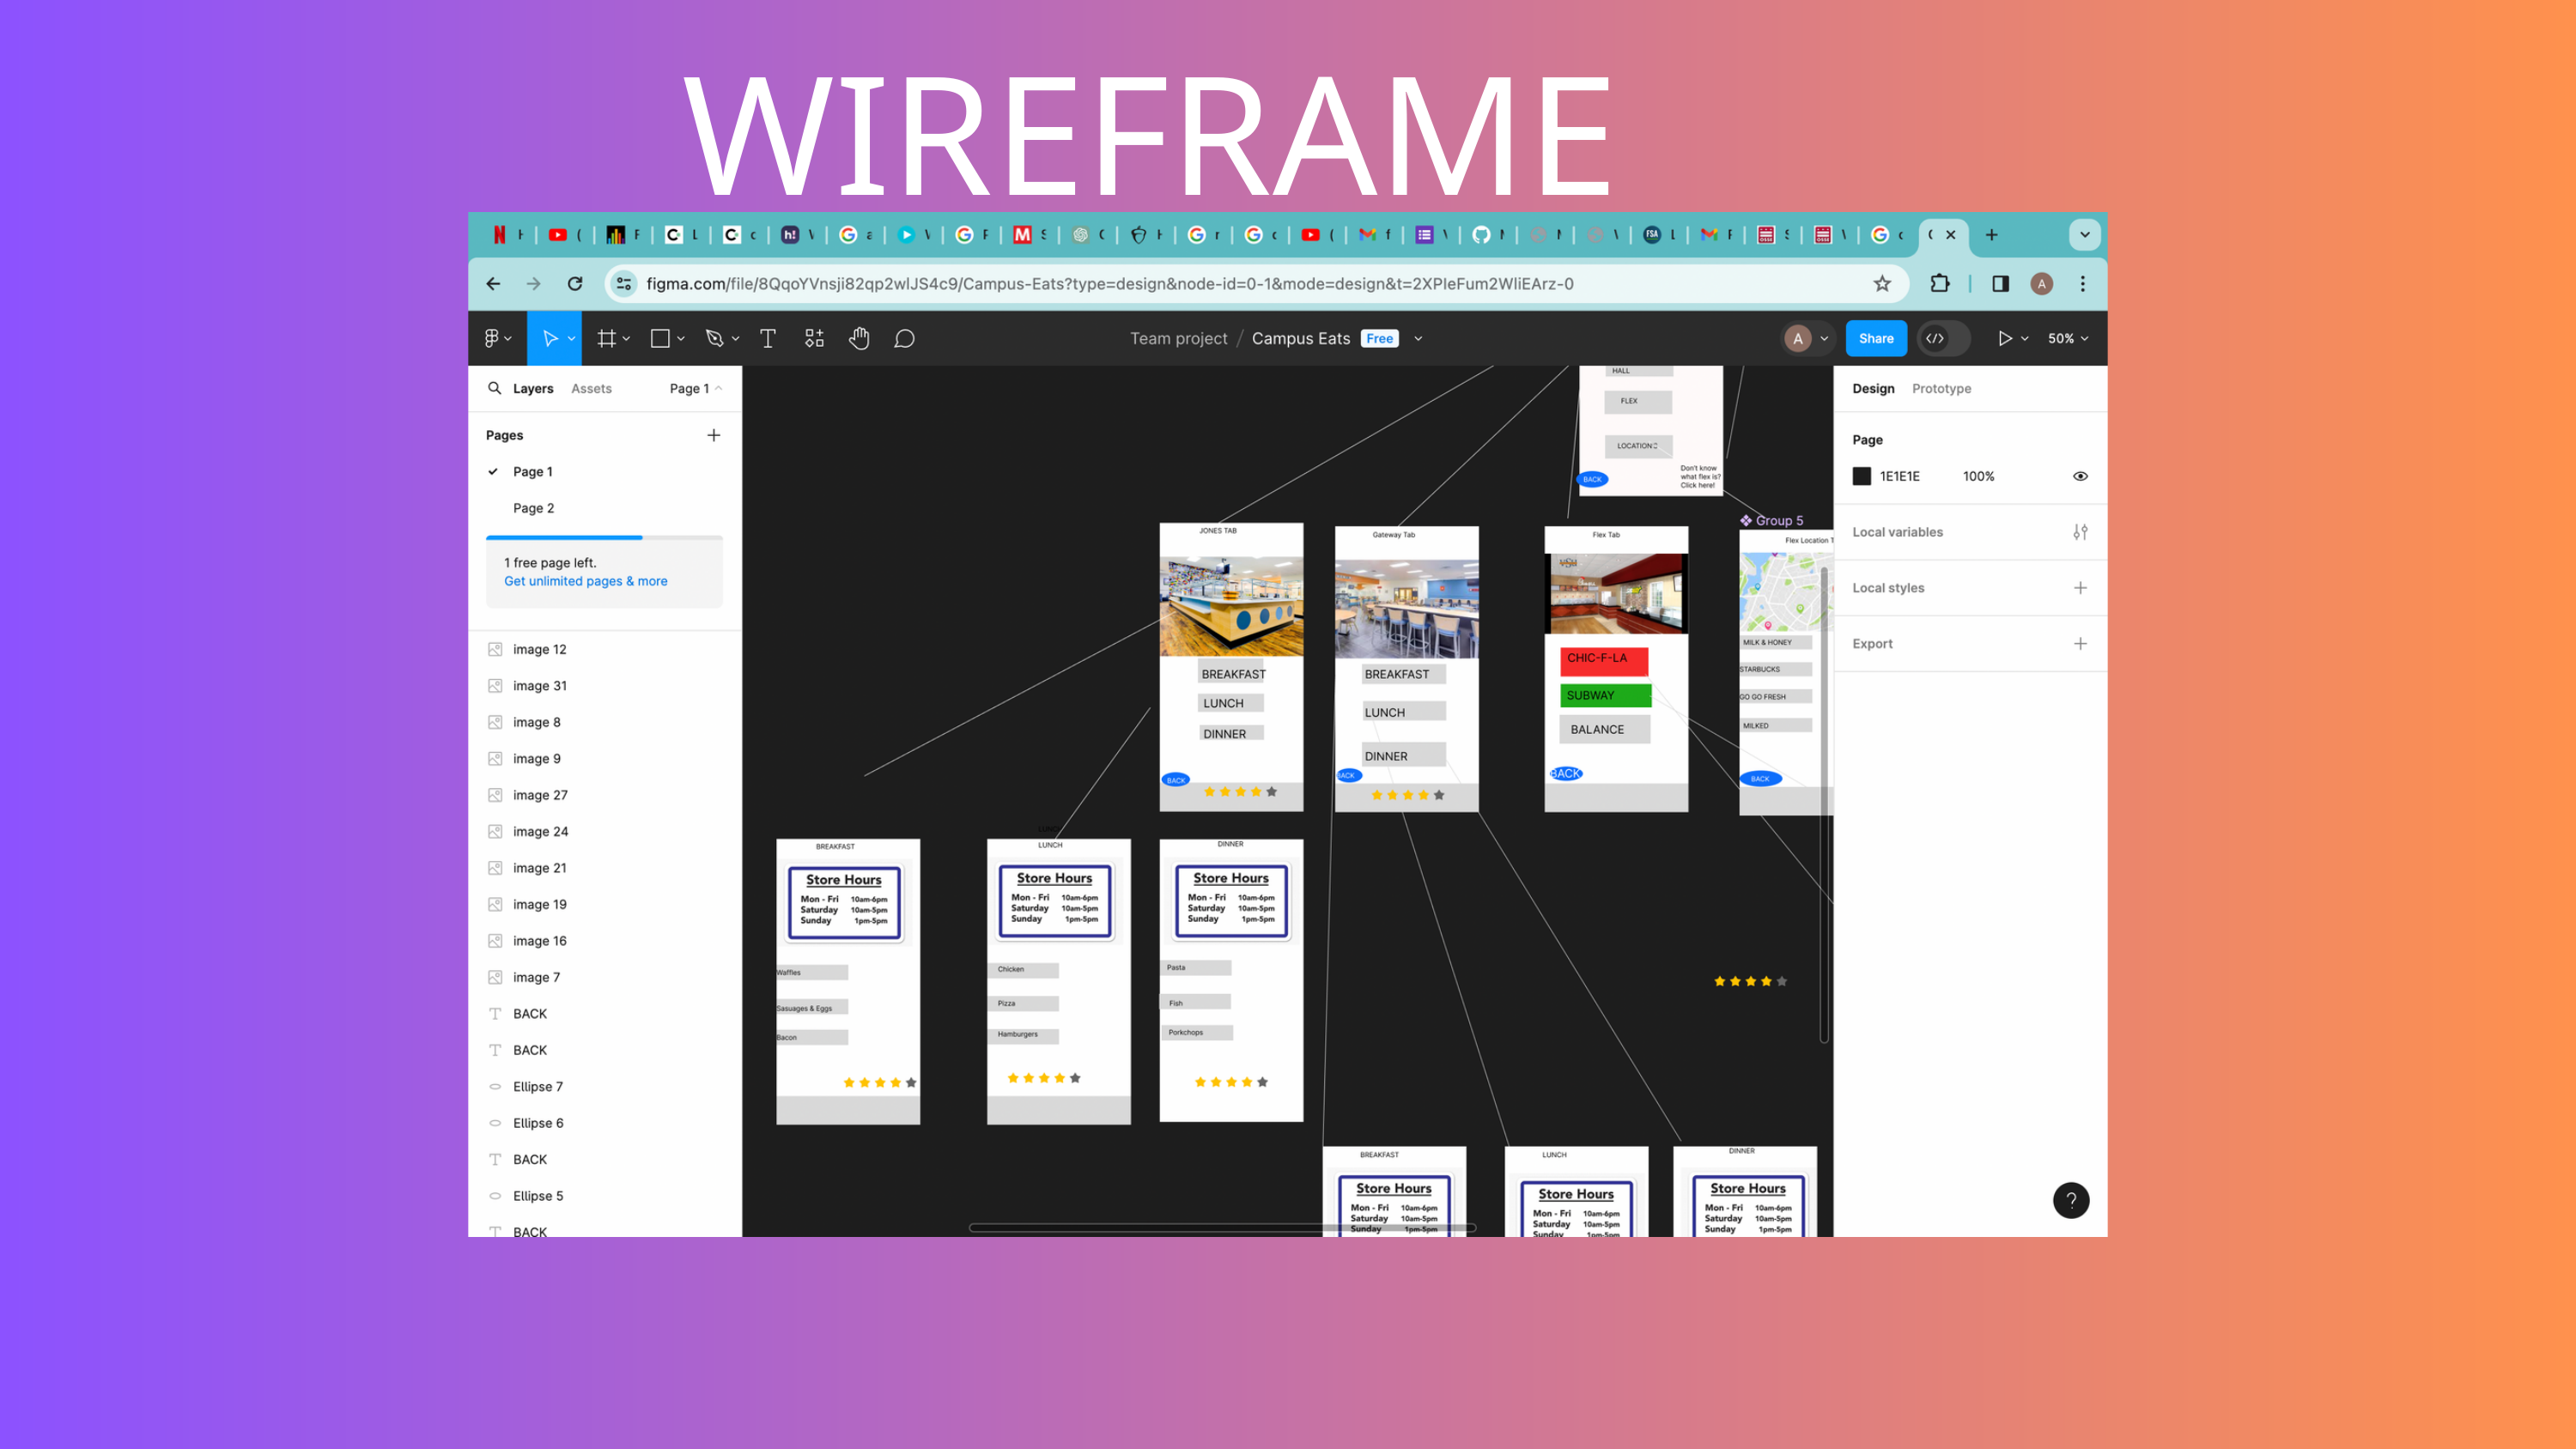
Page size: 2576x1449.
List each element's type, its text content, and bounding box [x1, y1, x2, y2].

text_box [468, 212, 2108, 1237]
text_box WIREFRAME [655, 0, 1646, 229]
